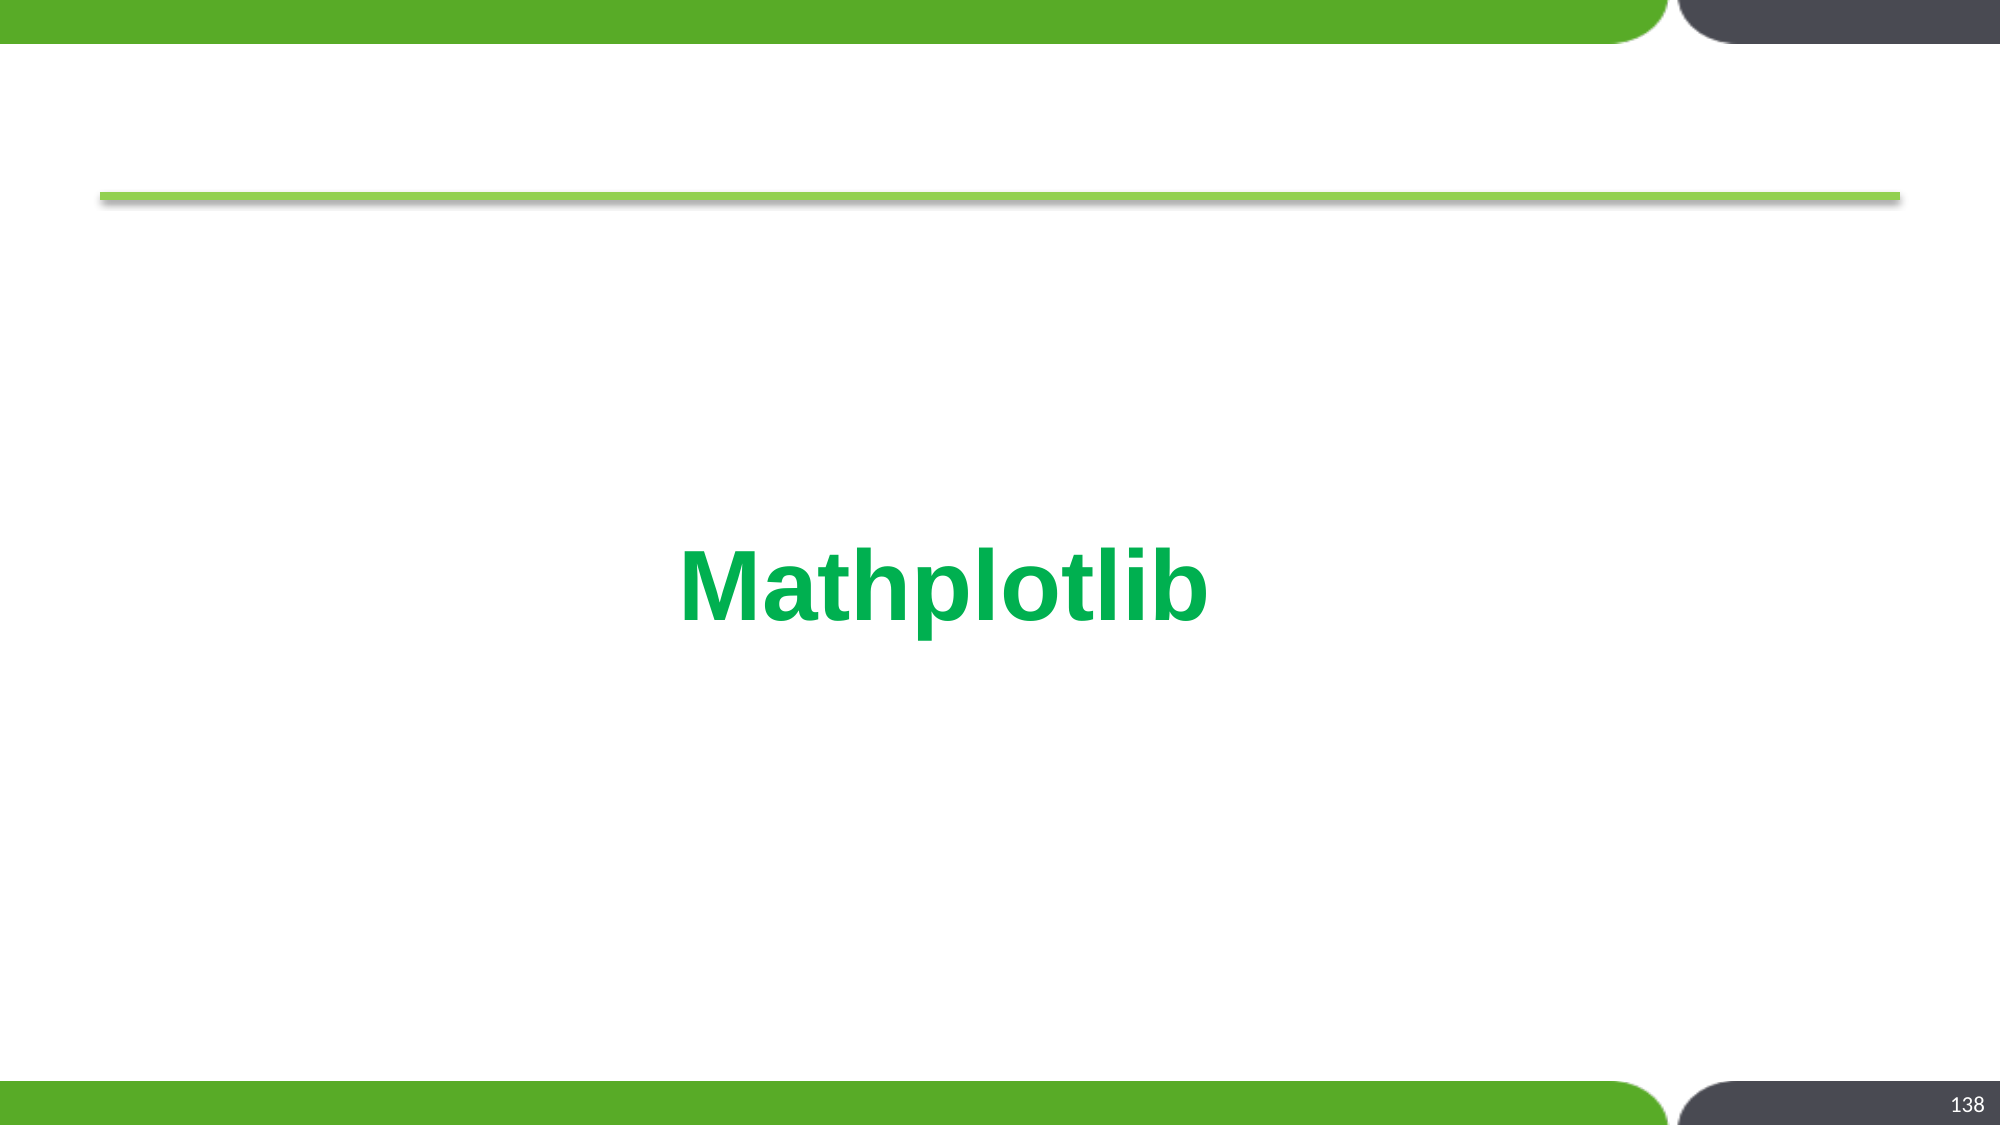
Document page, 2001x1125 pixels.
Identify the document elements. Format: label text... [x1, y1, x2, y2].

title Mathplotlib [45, 512, 1846, 643]
slide_number 138 [1690, 1081, 2000, 1125]
